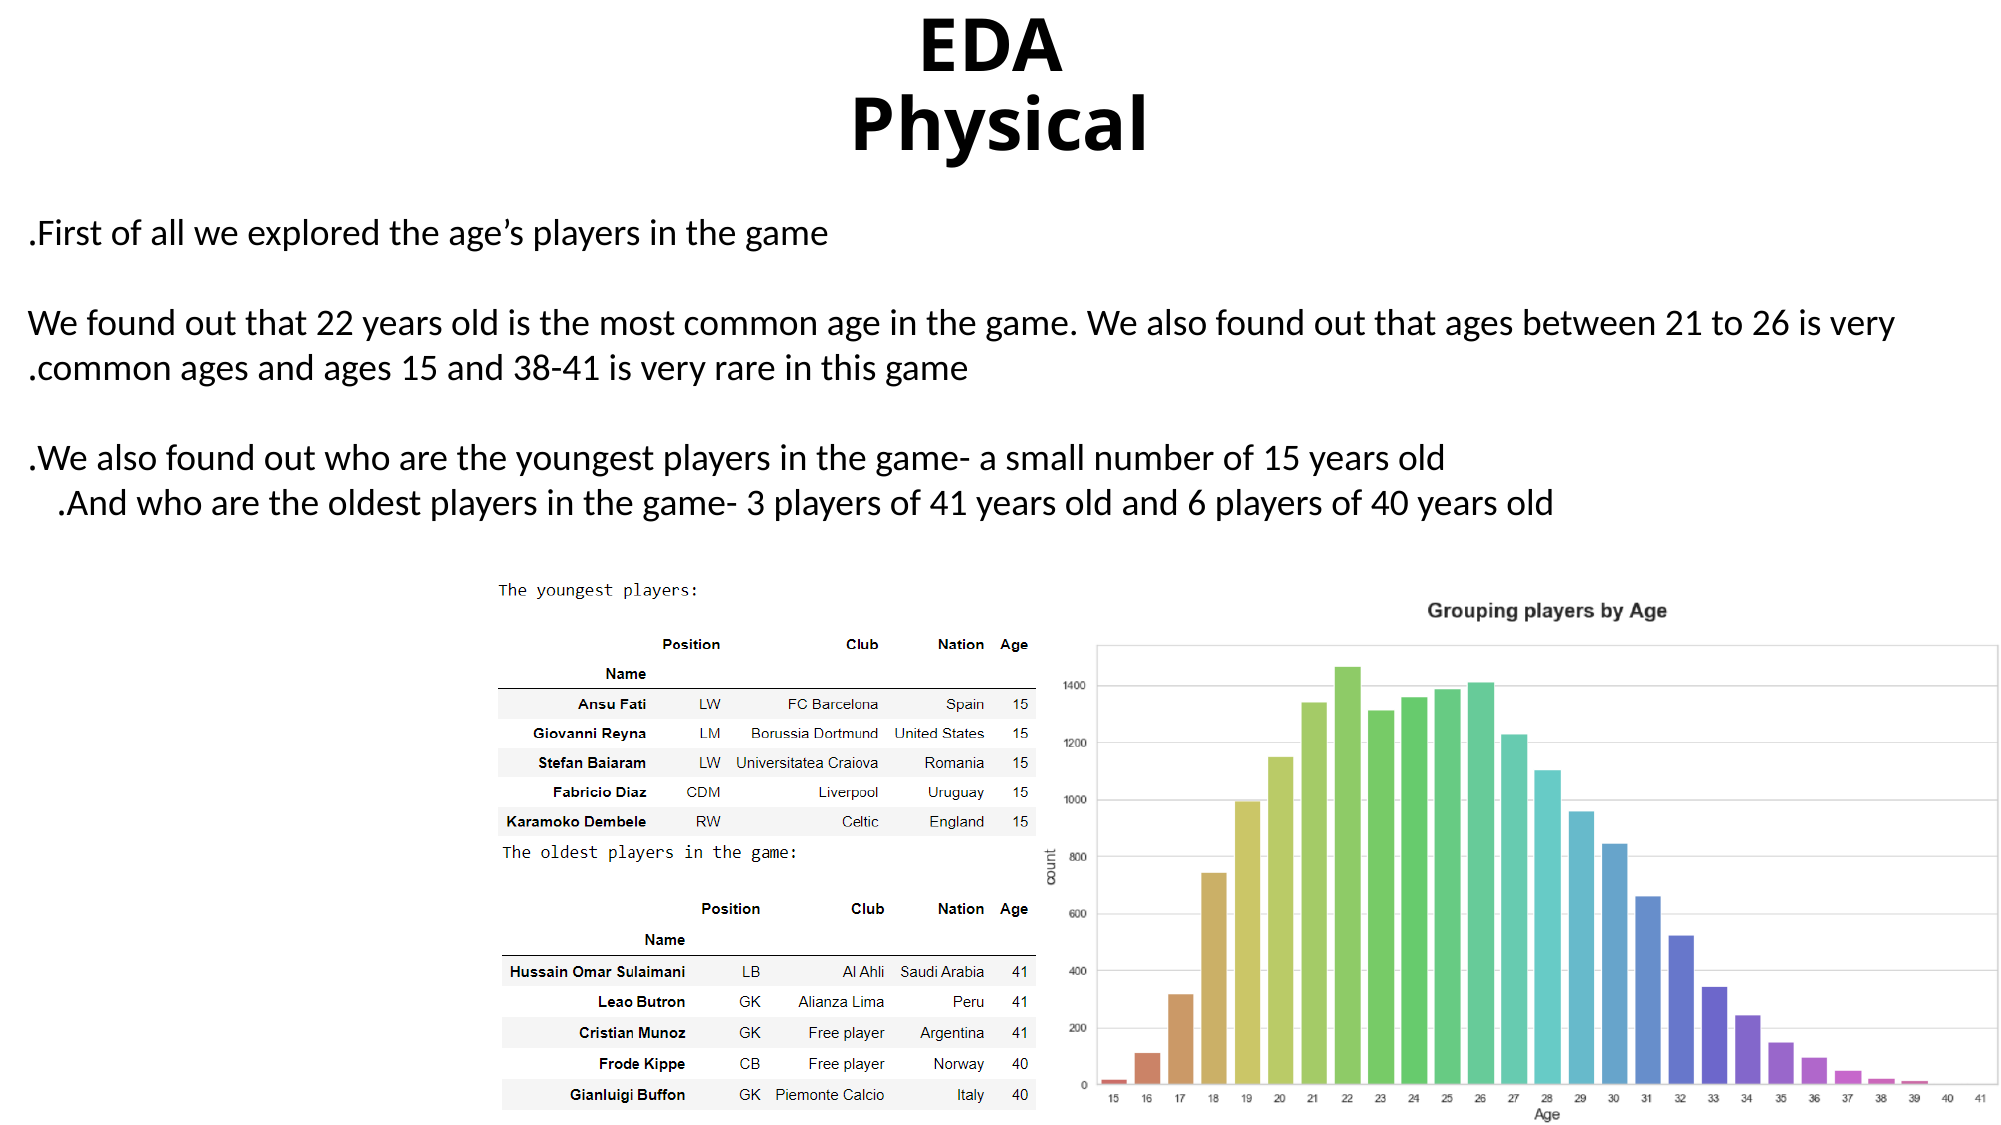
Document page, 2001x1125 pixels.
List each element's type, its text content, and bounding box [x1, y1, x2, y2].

picture [495, 578, 2000, 1125]
title EDA Physical [137, 0, 1863, 174]
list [495, 844, 1043, 1125]
text_box First of all we explored the age’s players in the game. We found out that 22 years old is the most common age in the game. We also found out that ages between 21 to 26 is very common ages and ages 15 and 38-41 is very rare in this game. We also found out who are the youngest players in the game- a small number of 15 years old. And who are the oldest players in the game- 3 players of 41 years old and 6 players of 40 years old. [12, 200, 2000, 531]
